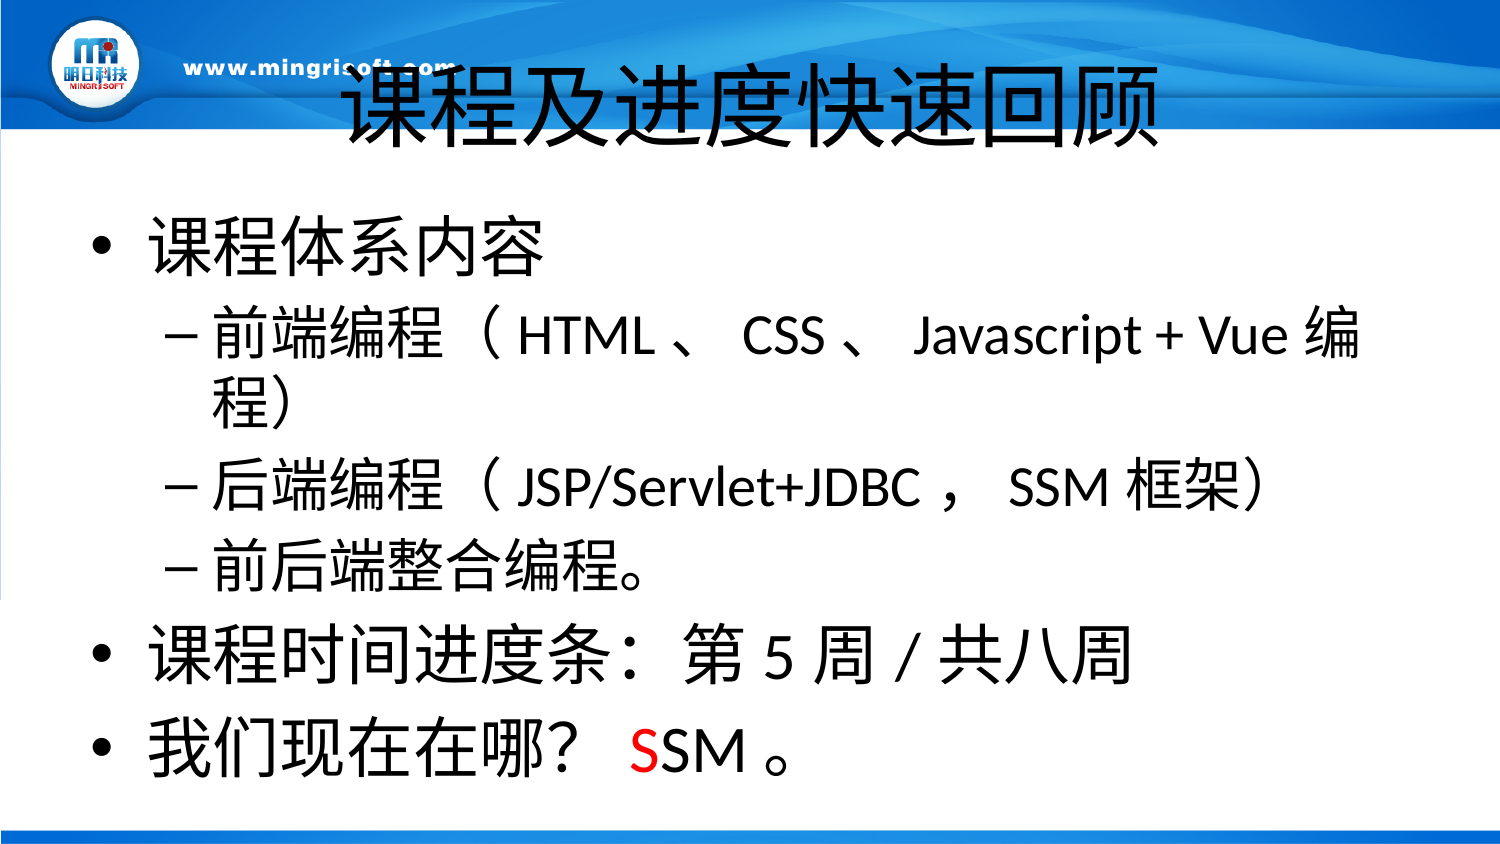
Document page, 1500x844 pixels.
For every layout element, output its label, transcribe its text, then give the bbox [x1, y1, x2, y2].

picture [0, 0, 1500, 844]
list 课程体系内容 前端编程（HTML、CSS、Javascript + Vue编程） 后端编程（JSP/Servlet+JDBC，SSM框架） 前后端整合编程。 课程时间进度条：第5周/共八周 我们现在在哪？SSM。 [75, 196, 1490, 754]
title 课程及进度快速回顾 [75, 33, 1425, 175]
